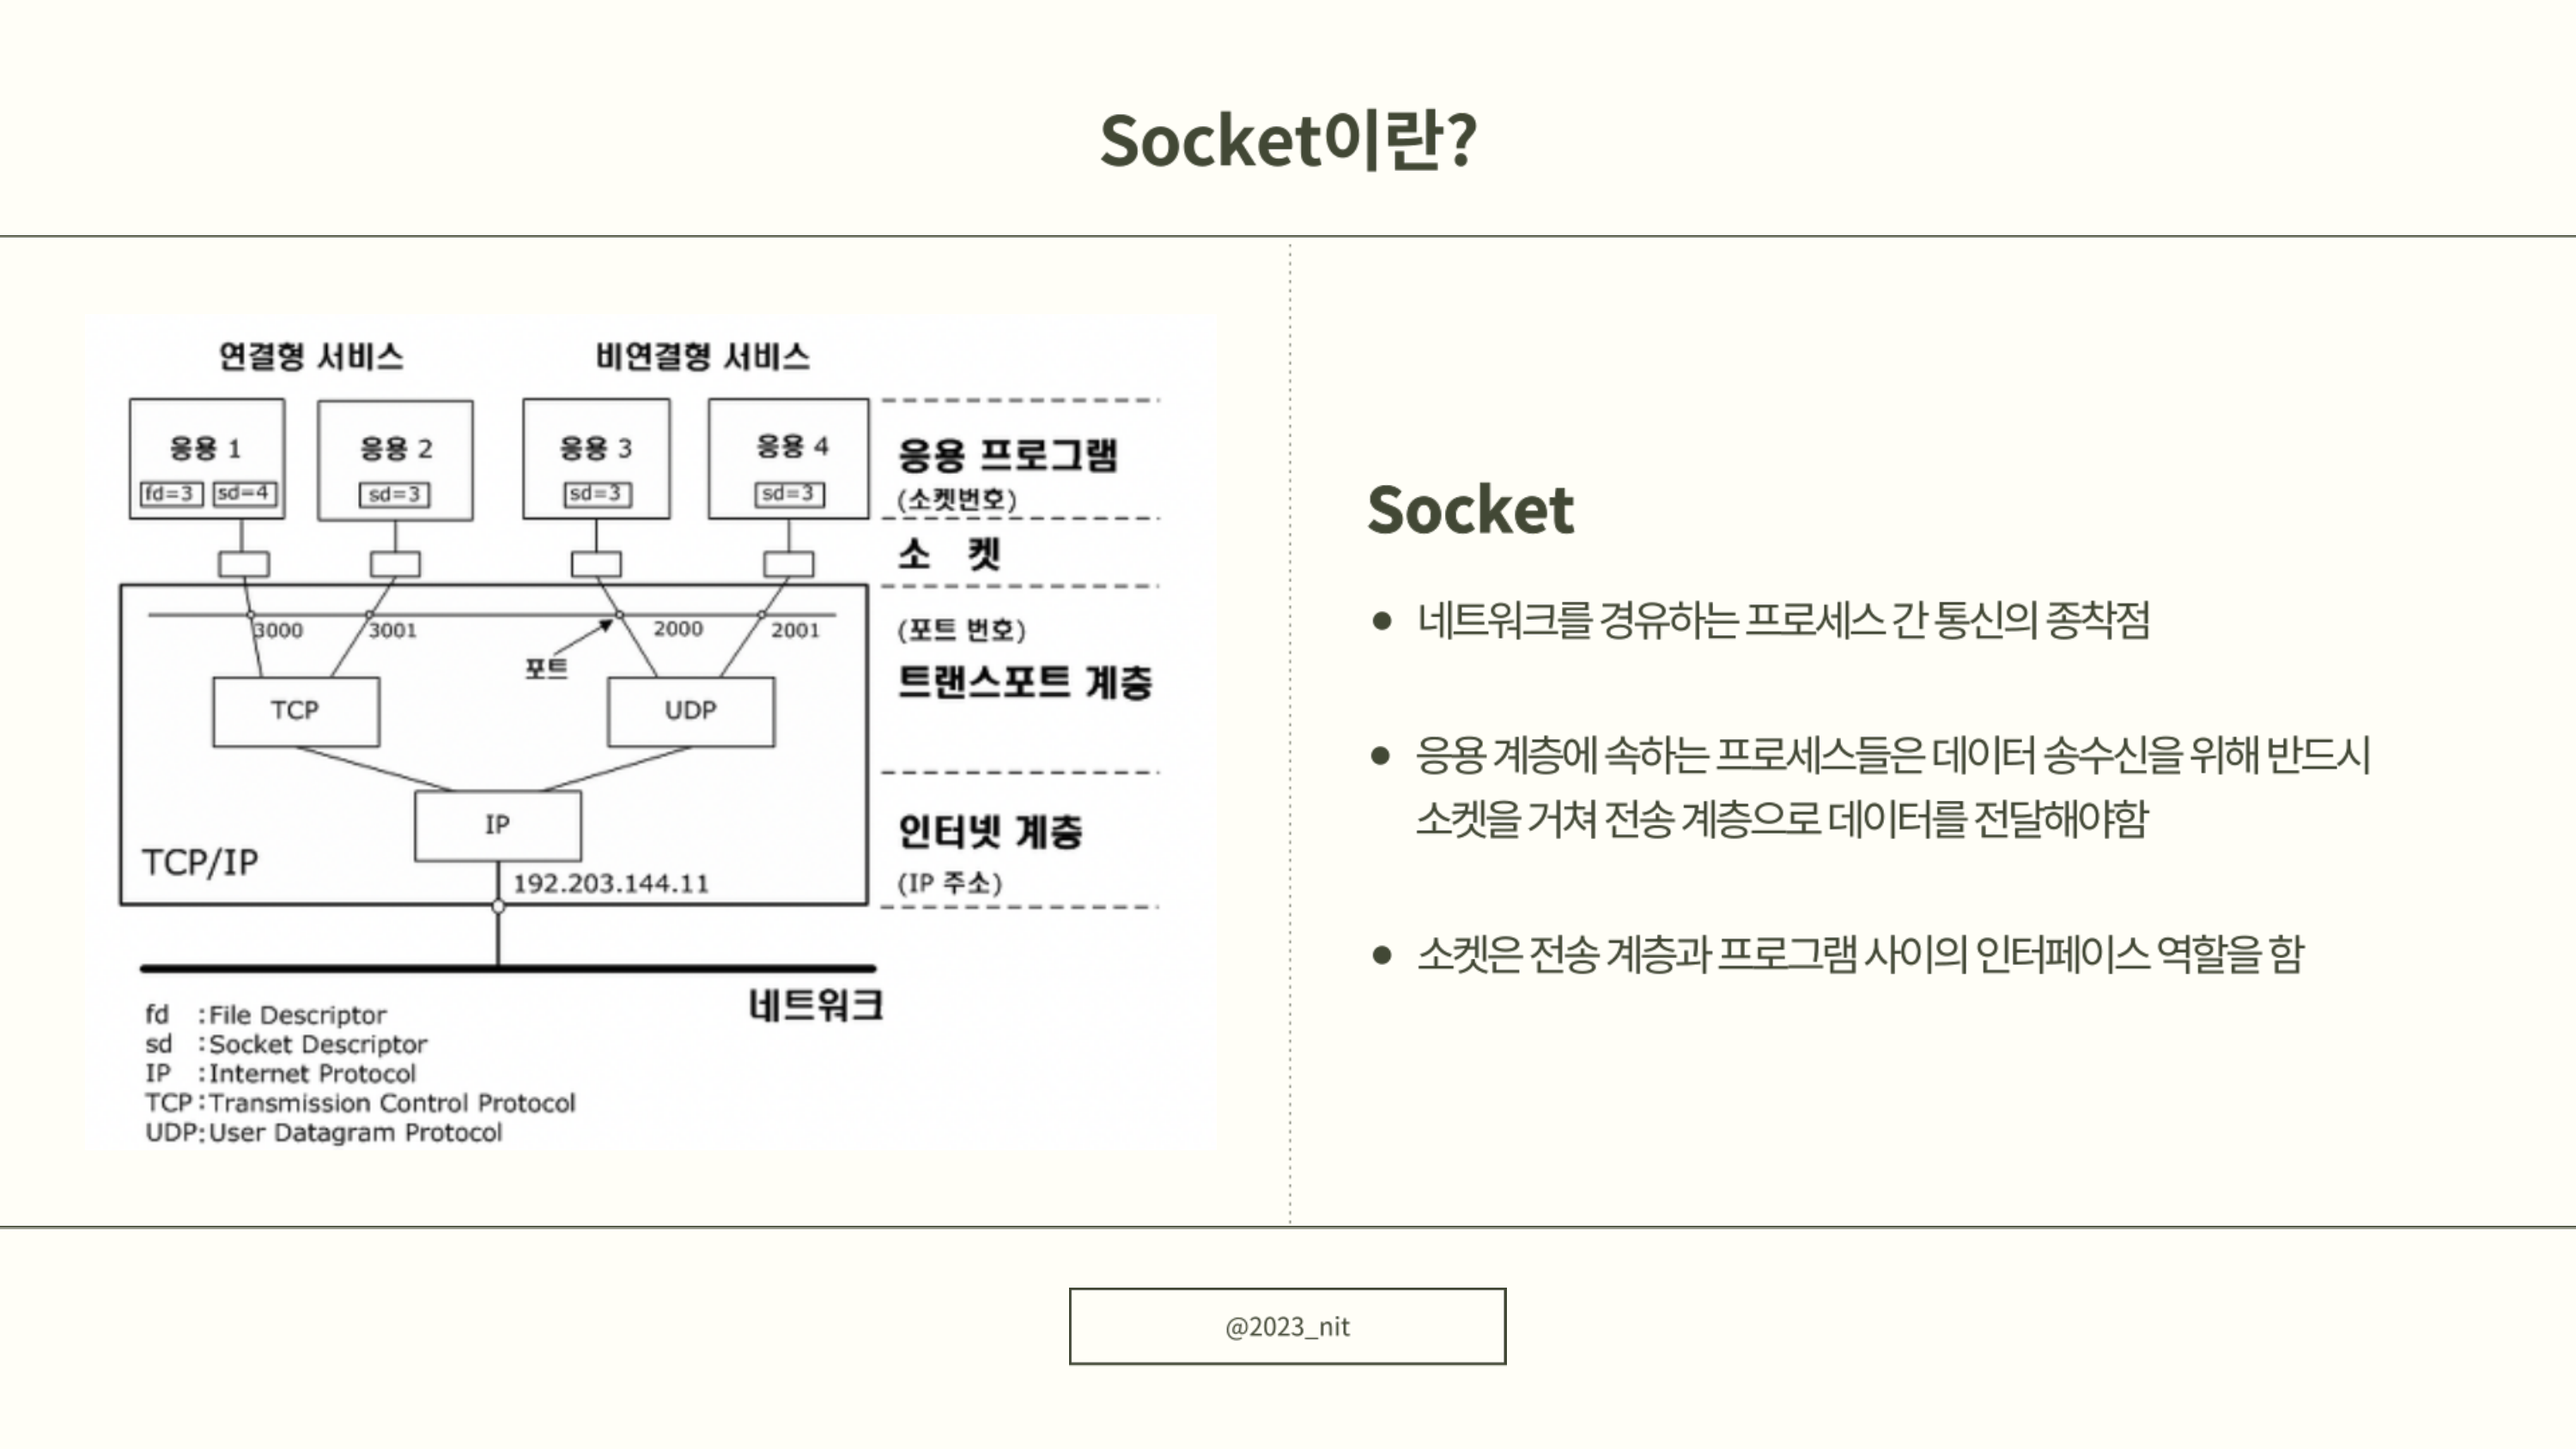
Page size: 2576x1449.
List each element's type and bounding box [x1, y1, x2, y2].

text_box [0, 234, 150, 238]
text_box [1068, 1288, 1507, 1292]
picture [154, 52, 2002, 733]
picture [906, 1293, 1530, 1372]
picture [1346, 427, 2199, 693]
text_box [1220, 733, 1340, 737]
picture [1344, 708, 2423, 891]
text_box [2008, 234, 2576, 238]
text_box [84, 314, 1217, 1150]
text_box [0, 1226, 2576, 1229]
picture [1346, 908, 2355, 1027]
